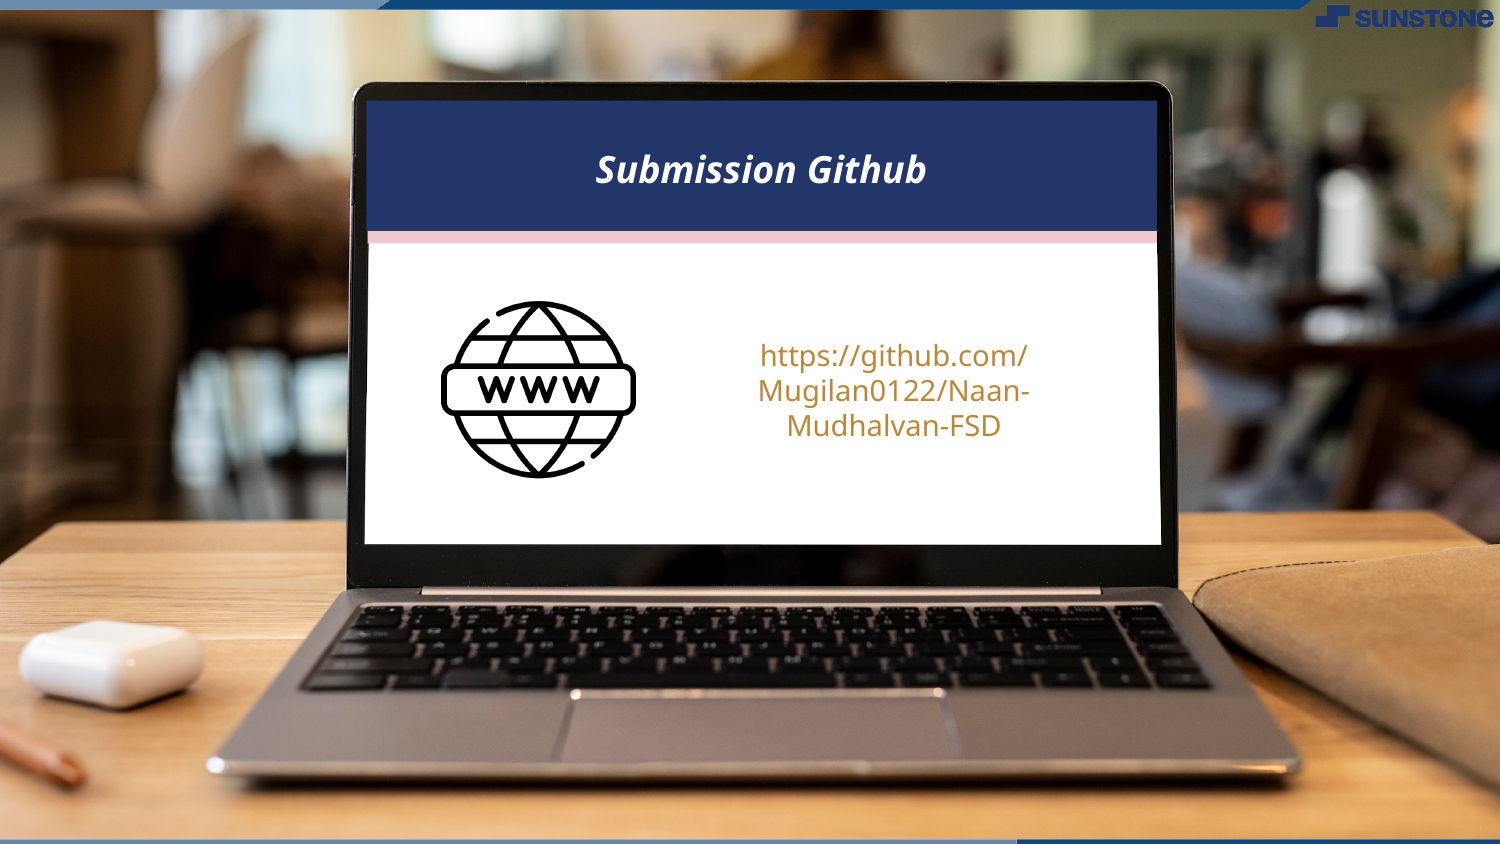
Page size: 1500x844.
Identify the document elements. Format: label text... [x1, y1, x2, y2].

list https://github.com/Mugilan0122/Naan-Mudhalvan-FSD [670, 144, 1118, 635]
list Submission Github [432, 131, 1091, 206]
picture [0, 0, 1500, 844]
